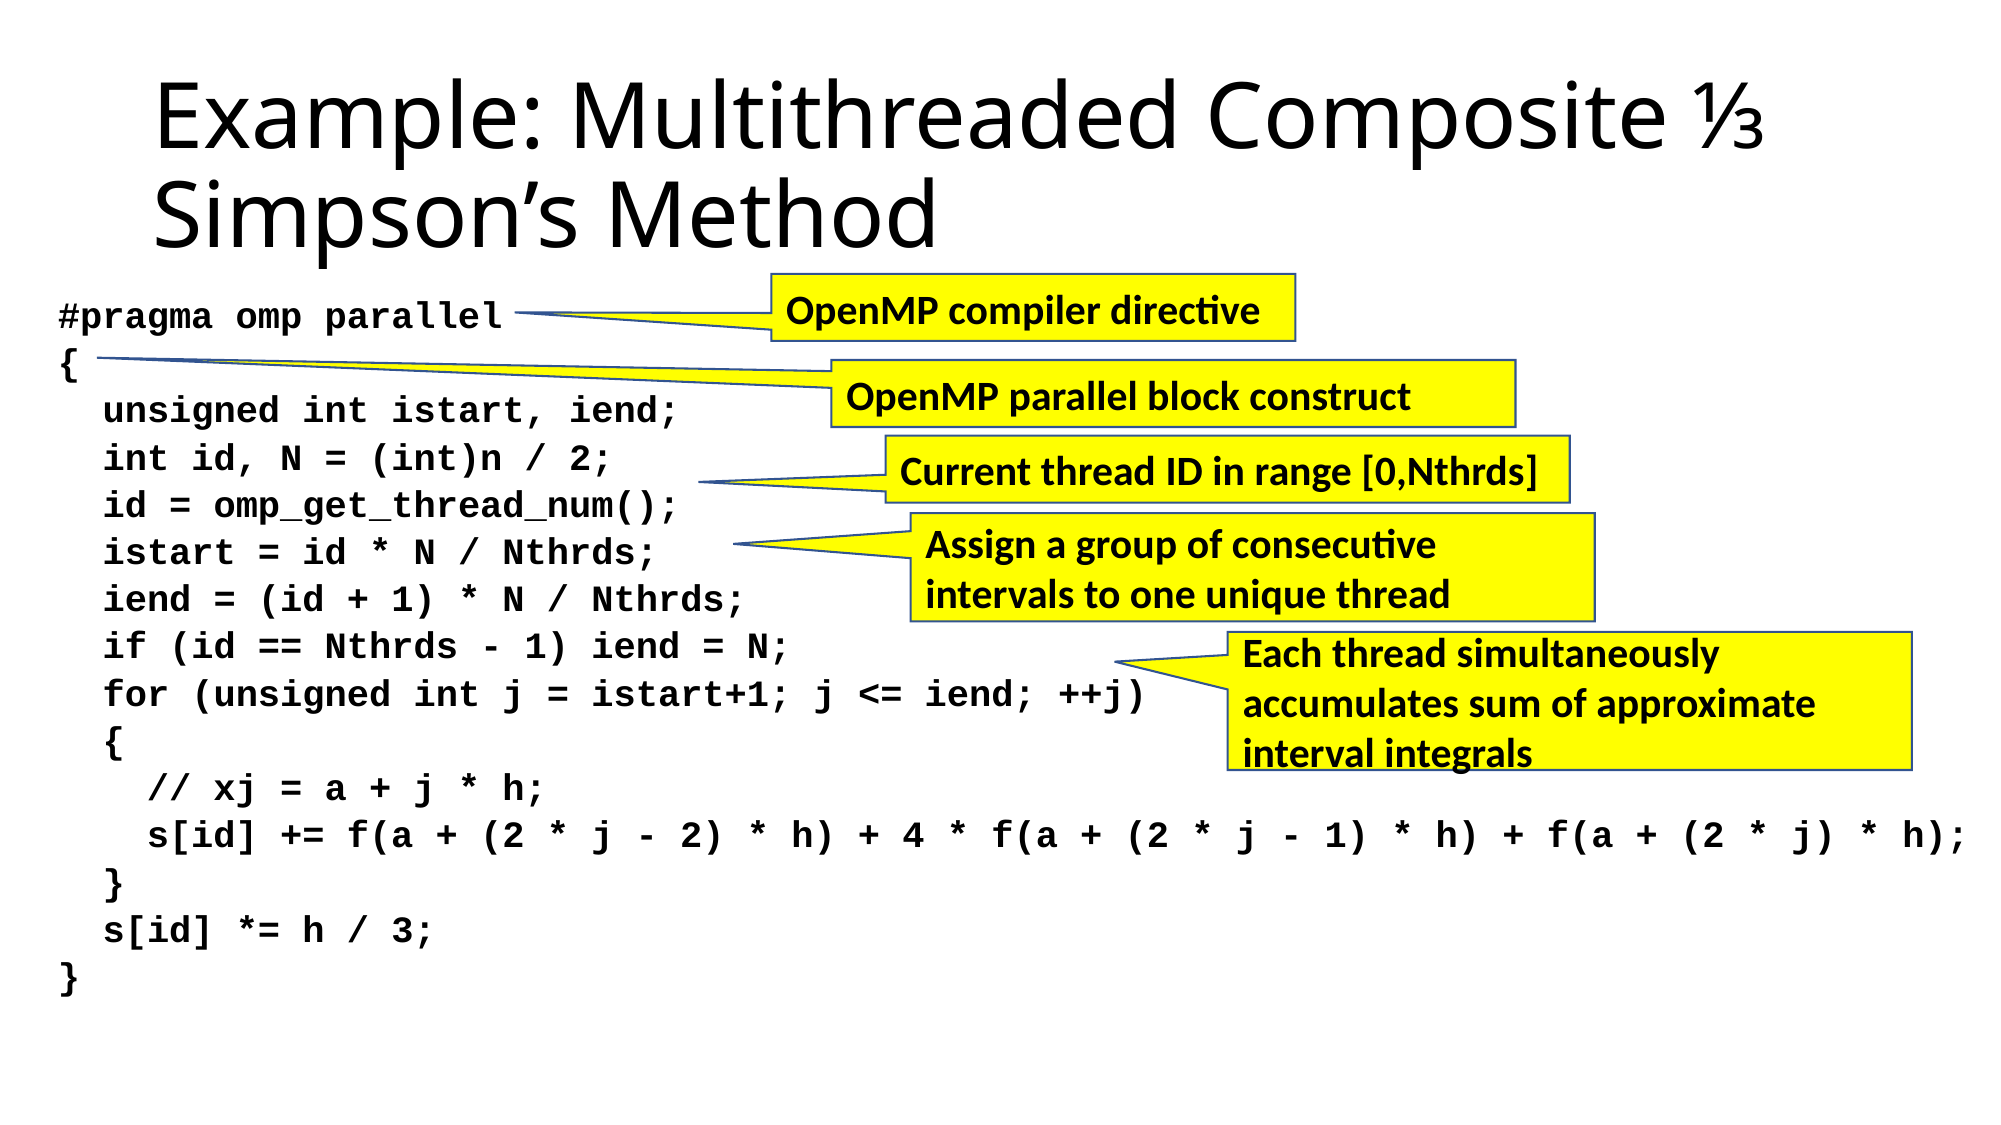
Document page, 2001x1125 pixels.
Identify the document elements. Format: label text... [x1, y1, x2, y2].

title Example: Multithreaded Composite ⅓ Simpson’s Method [137, 59, 1863, 278]
text_box Current thread ID in range [0,Nthrds] [698, 434, 1571, 504]
list #pragma omp parallel { unsigned int istart, iend; int id, N = (int)n / 2; id = omp_get_thread_num(); istart = id * N / Nthrds; iend = (id + 1) * N / Nthrds; if (id == Nthrds - 1) iend = N; for (unsigned int j = istart+1; j <= iend; ++j) { // xj = a + j * h; s[id] += f(a + (2 * j - 2) * h) + 4 * f(a + (2 * j - 1) * h) + f(a + (2 * j) * h); } s[id] *= h / 3; } [42, 299, 2000, 1014]
text_box OpenMP compiler directive [514, 272, 1297, 342]
text_box Each thread simultaneously accumulates sum of approximate interval integrals [1114, 630, 1913, 772]
text_box OpenMP parallel block construct [96, 356, 1517, 429]
text_box Assign a group of consecutive intervals to one unique thread [733, 512, 1596, 623]
